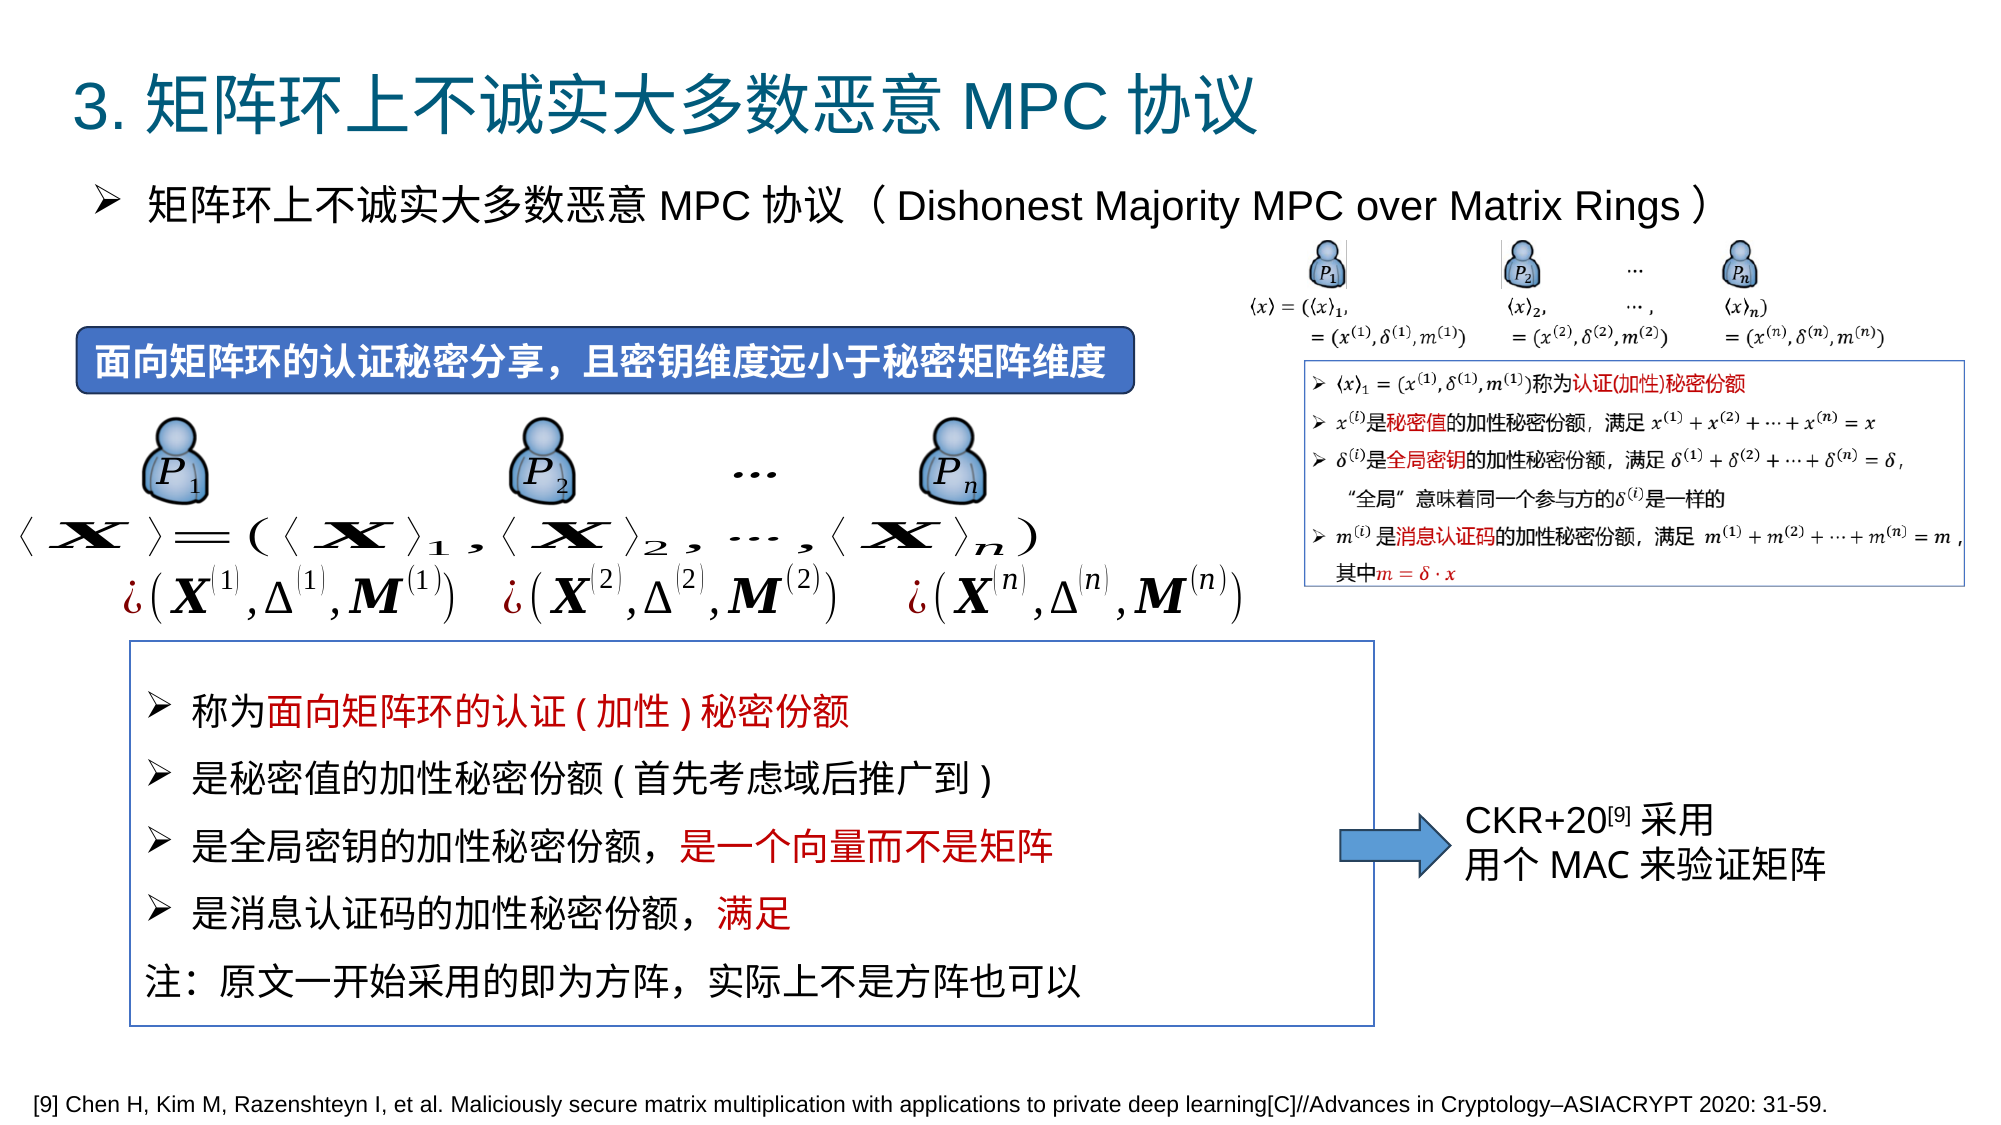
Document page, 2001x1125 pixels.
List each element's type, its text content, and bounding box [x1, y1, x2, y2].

picture [137, 416, 211, 506]
text_box 矩阵环上不诚实大多数恶意MPC协议（Dishonest Majority MPC over Matrix Rings） [76, 146, 1938, 237]
picture [914, 416, 989, 506]
text_box 3.矩阵环上不诚实大多数恶意MPC协议 [58, 55, 1274, 150]
text_box 面向矩阵环的认证秘密分享，且密钥维度远小于秘密矩阵维度 [75, 326, 1136, 395]
text_box [9] Chen H, Kim M, Razenshteyn I, et al. Maliciously secure matrix multiplication with applications to private deep learning[C]//Advances in Cryptology–ASIACRYPT 2020: 31-59. [18, 1082, 1964, 1125]
picture [1244, 240, 1988, 596]
text_box [1339, 812, 1452, 879]
picture [504, 416, 578, 506]
